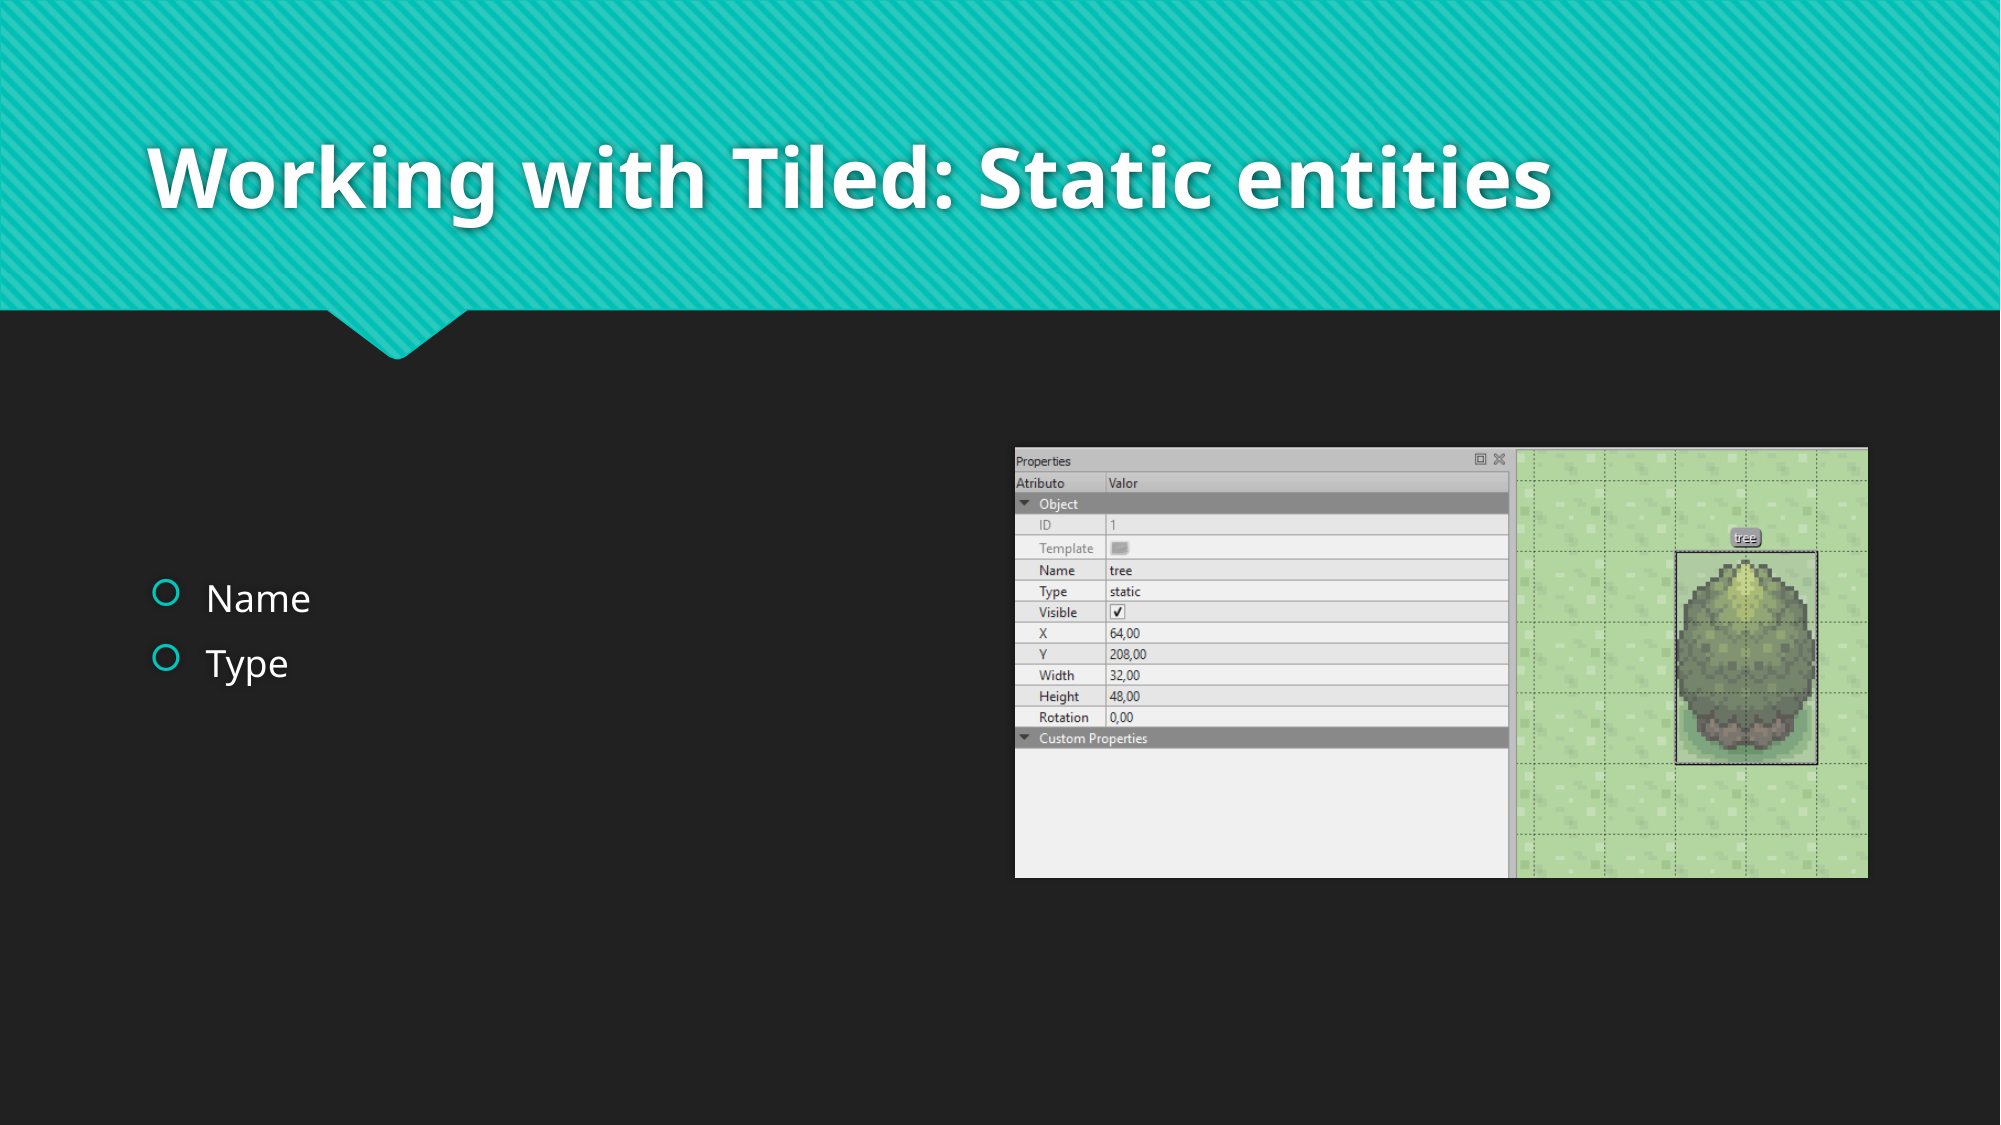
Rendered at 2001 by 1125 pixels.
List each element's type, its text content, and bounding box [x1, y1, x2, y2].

list Name Type [134, 364, 985, 962]
title Working with Tiled: Static entities [132, 73, 1868, 233]
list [1014, 447, 1868, 879]
